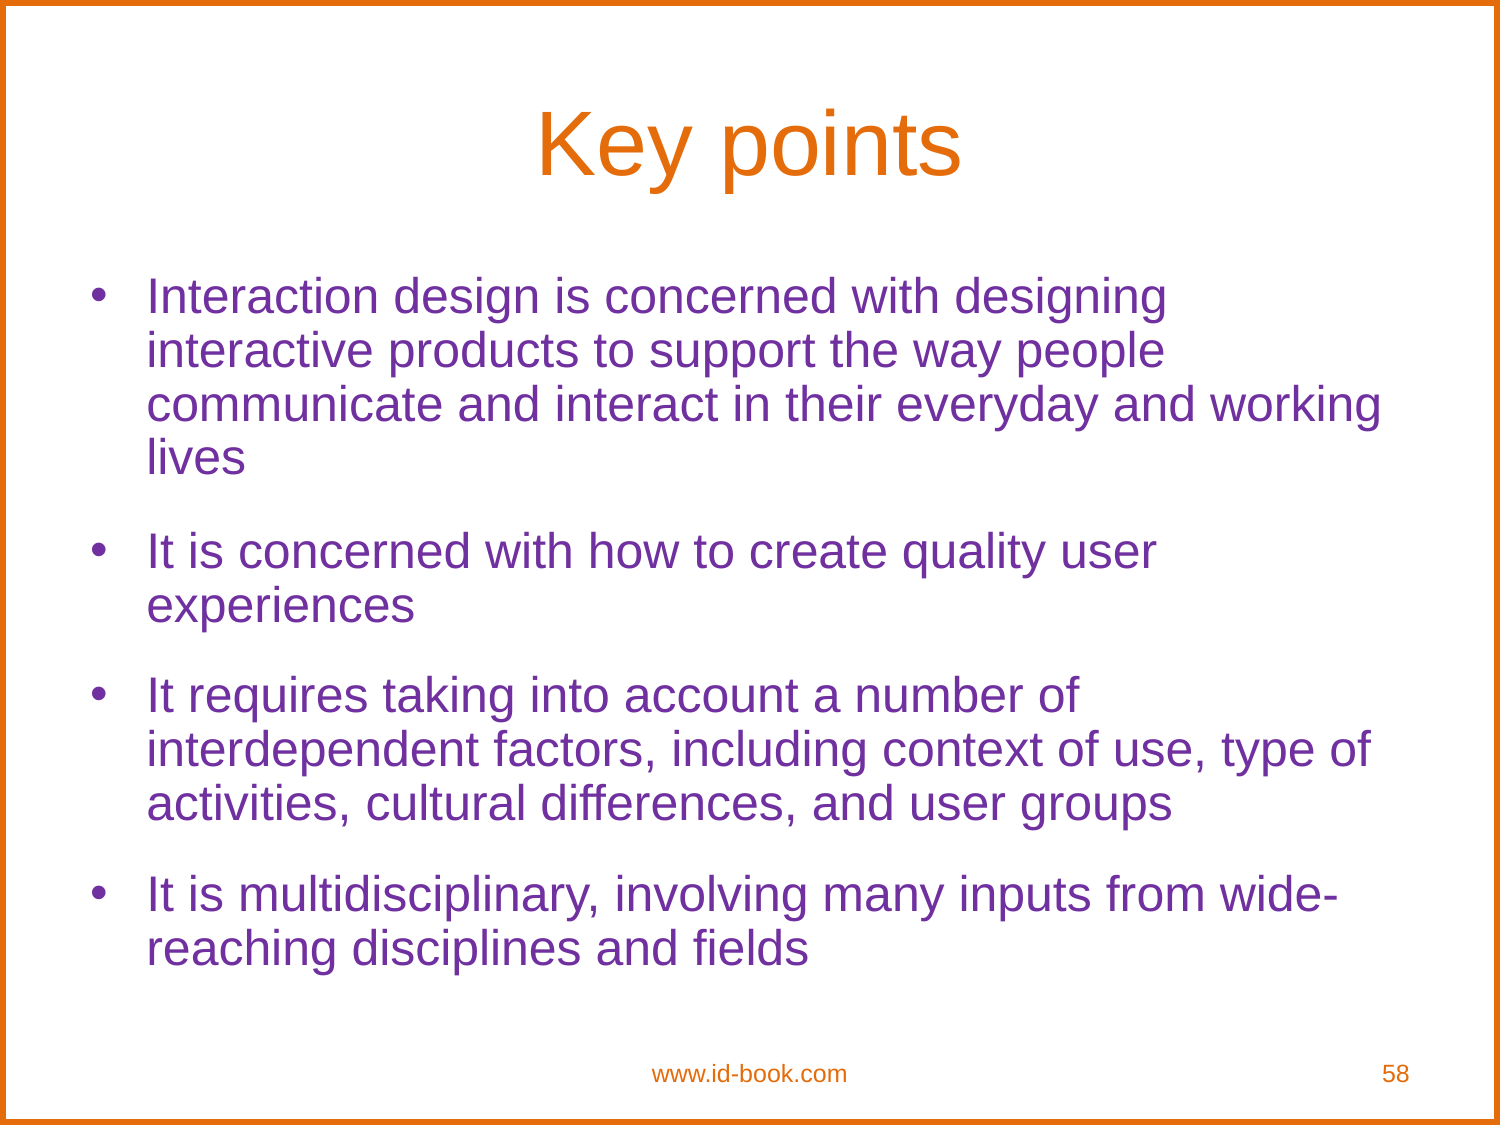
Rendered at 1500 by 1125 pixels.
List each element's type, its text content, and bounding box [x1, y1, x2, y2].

title Key points [75, 45, 1425, 233]
footer www.id-book.com [512, 1042, 988, 1103]
list Interaction design is concerned with designing interactive products to support the way people communicate and interact in their everyday and working lives It is concerned with how to create quality user experiences It requires taking into account a number of interdependent factors, including context of use, type of activities, cultural differences, and user groups It is multidisciplinary, involving many inputs from wide-reaching disciplines and fields [75, 262, 1425, 1005]
slide_number 58 [1074, 1042, 1425, 1103]
